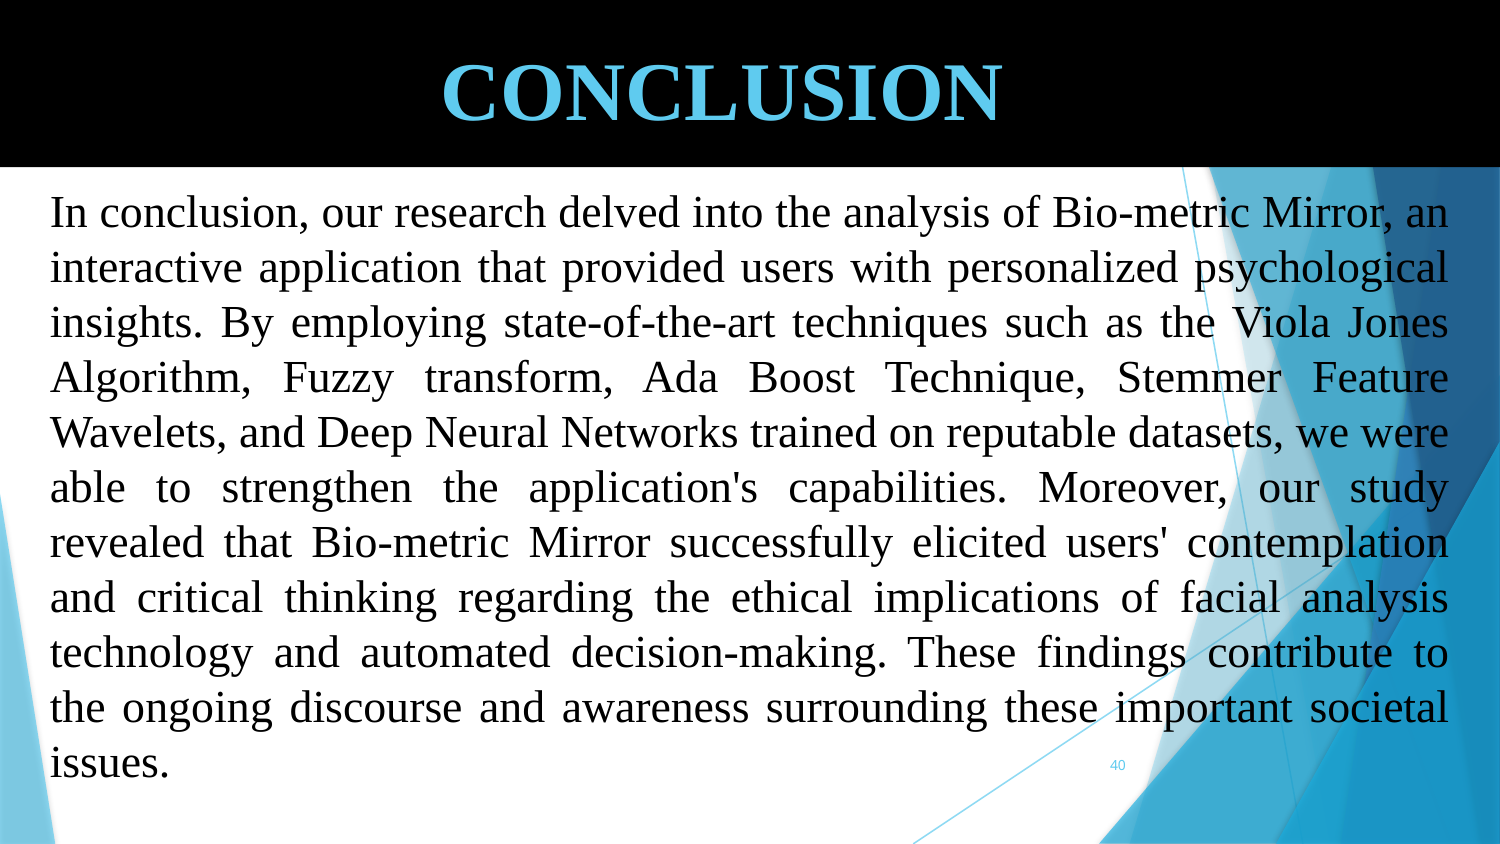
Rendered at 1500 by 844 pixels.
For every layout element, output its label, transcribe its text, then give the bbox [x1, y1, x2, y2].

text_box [83, 343, 867, 698]
text_box CONCLUSION [440, 37, 1106, 138]
text_box In conclusion, our research delved into the analysis of Bio-metric Mirror, an interactive application that provided users with personalized psychological insights. By employing state-of-the-art techniques such as the Viola Jones Algorithm, Fuzzy transform, Ada Boost Technique, Stemmer Feature Wavelets, and Deep Neural Networks trained on reputable datasets, we were able to strengthen the application's capabilities. Moreover, our study revealed that Bio-metric Mirror successfully elicited users' contemplation and critical thinking regarding the ethical implications of facial analysis technology and automated decision-making. These findings contribute to the ongoing discourse and awareness surrounding these important societal issues. [35, 174, 1465, 794]
text_box [0, 0, 1500, 168]
slide_number 40 [1056, 743, 1141, 789]
